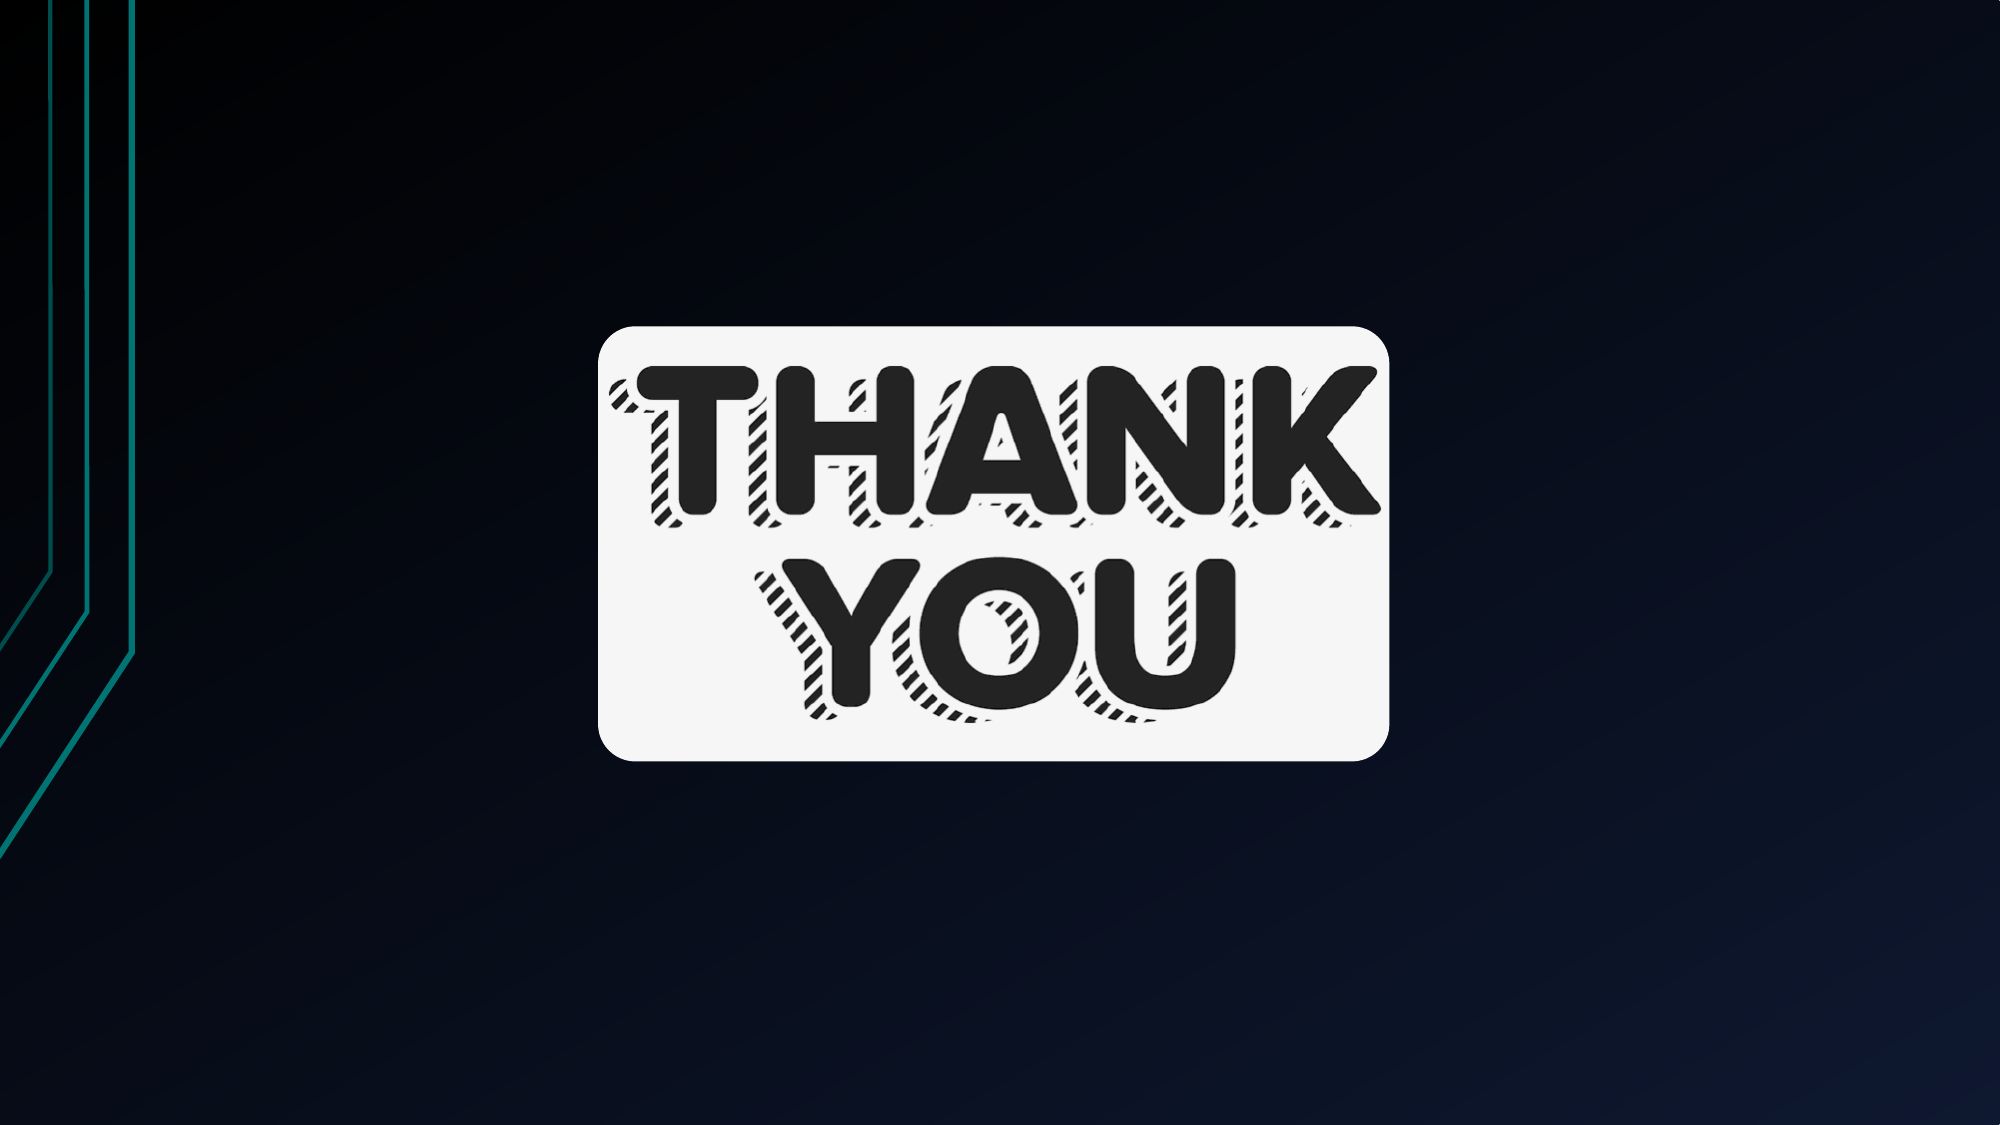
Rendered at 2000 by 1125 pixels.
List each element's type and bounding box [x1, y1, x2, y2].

text_box [598, 326, 1390, 762]
